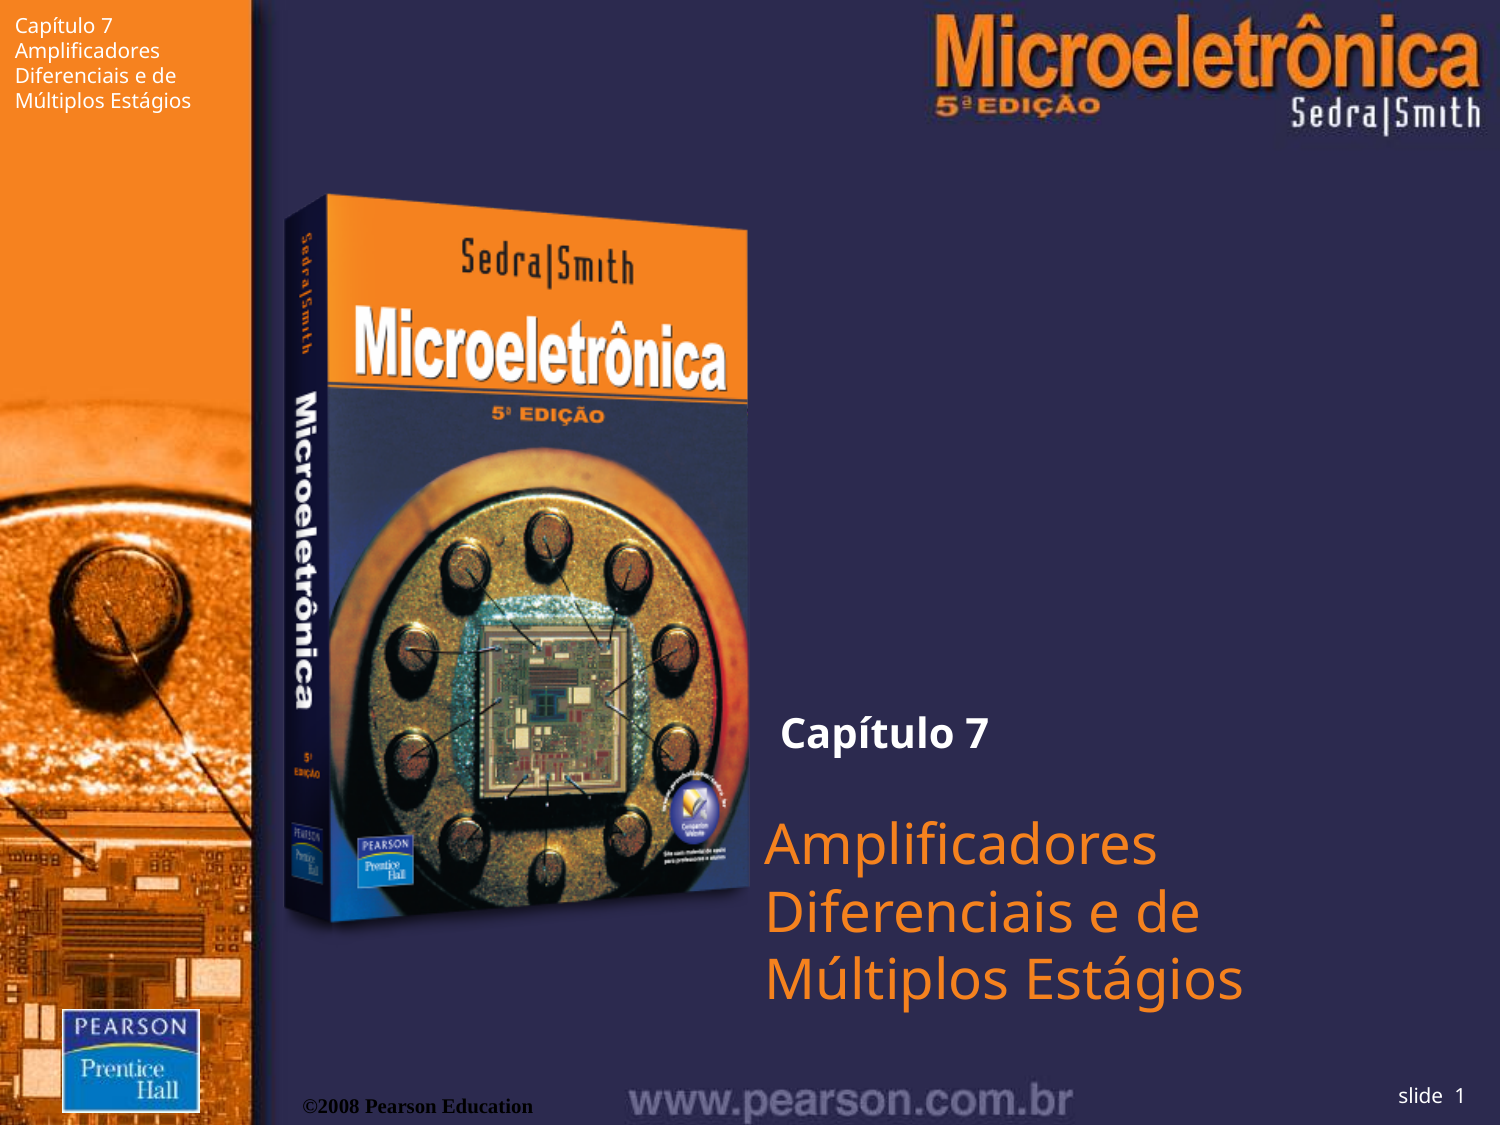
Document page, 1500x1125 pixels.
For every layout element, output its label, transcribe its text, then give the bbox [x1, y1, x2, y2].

picture [0, 0, 1500, 1125]
text_box Amplificadores Diferenciais e de Múltiplos Estágios [750, 810, 1463, 1010]
text_box Capítulo 7 [784, 699, 1005, 765]
